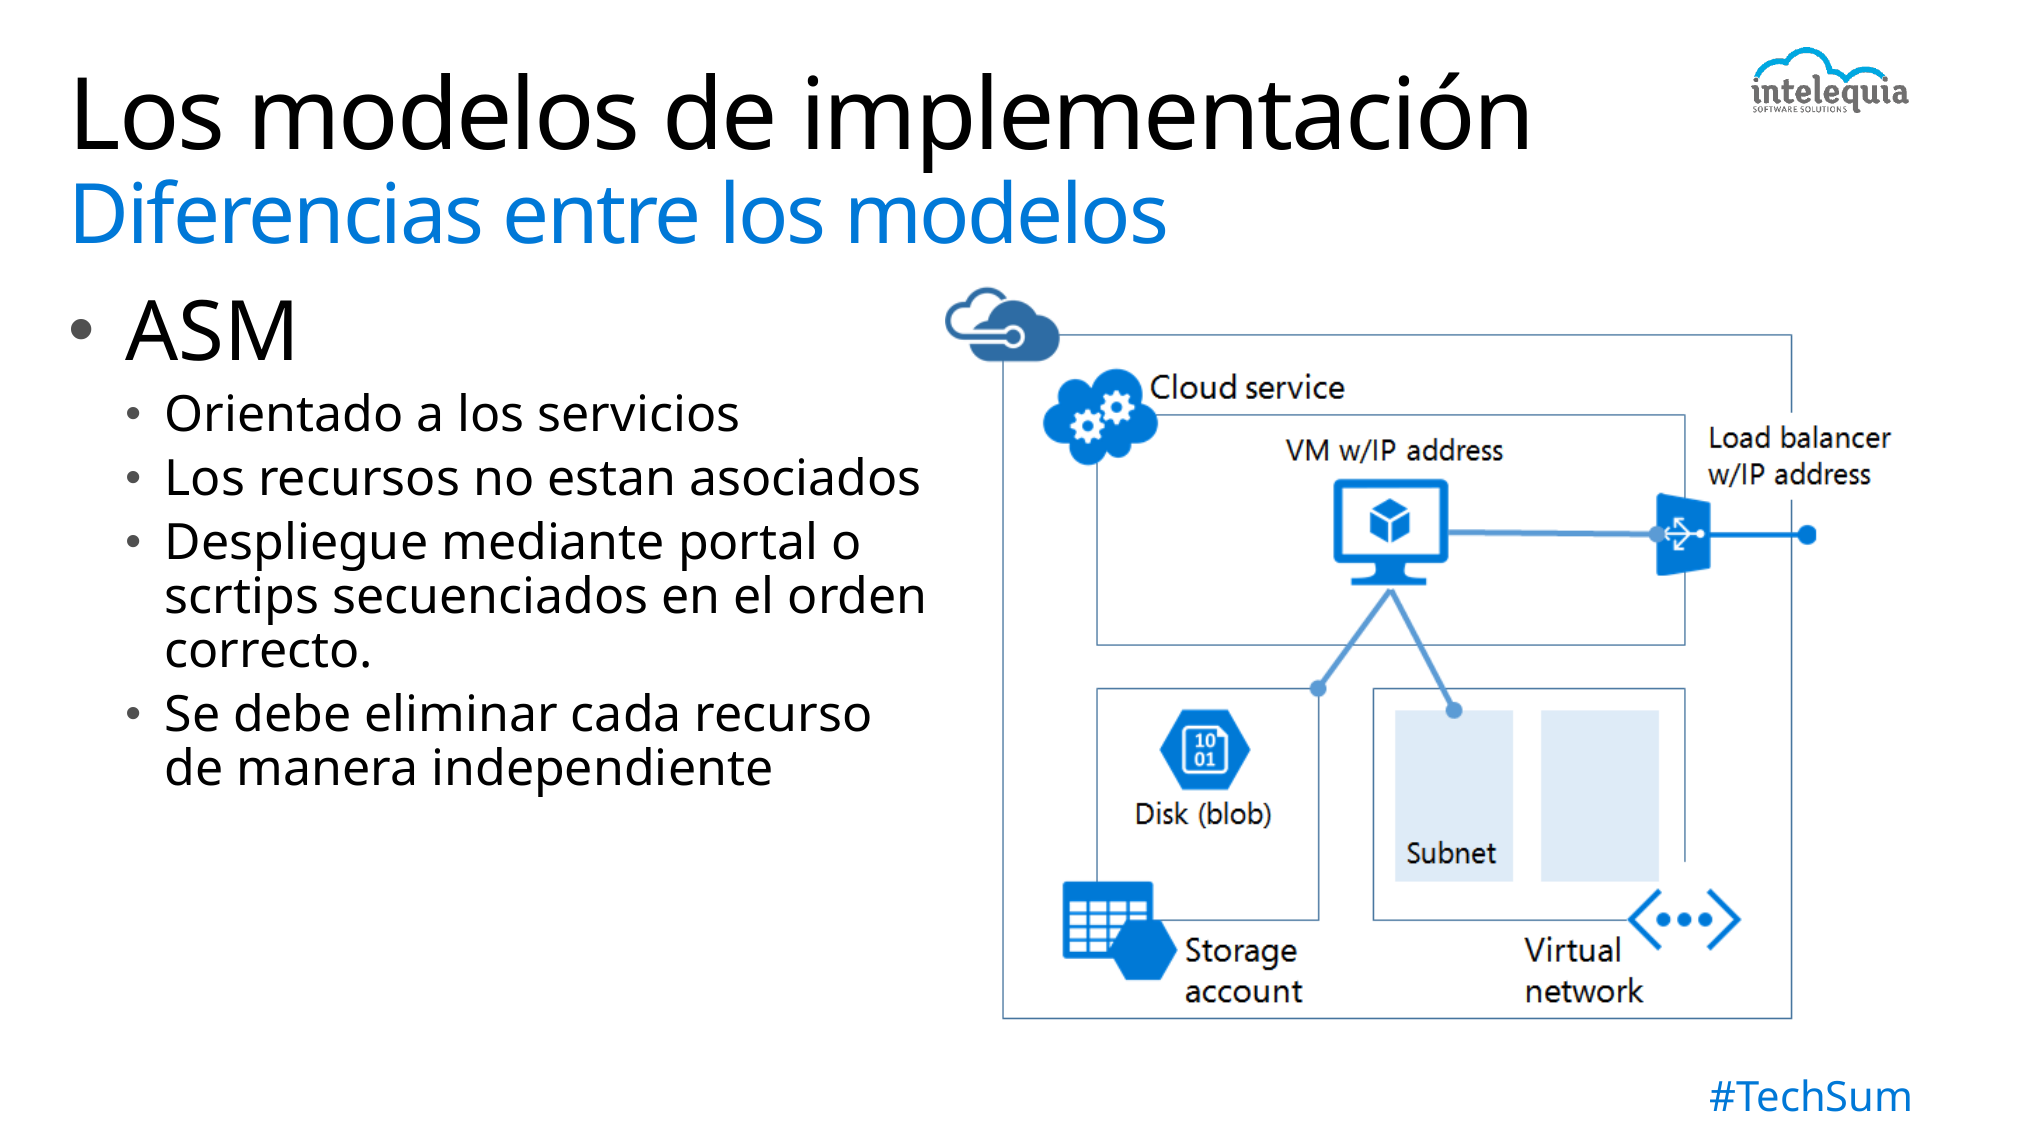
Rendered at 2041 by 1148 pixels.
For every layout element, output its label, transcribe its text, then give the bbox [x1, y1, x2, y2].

title Los modelos de implementación Diferencias entre los modelos [45, 48, 1996, 199]
list ASM Orientado a los servicios Los recursos no estan asociados Despliegue mediante portal o scrtips secuenciados en el orden correcto. Se debe eliminar cada recurso de manera independiente [45, 273, 944, 826]
picture [944, 267, 1951, 1033]
